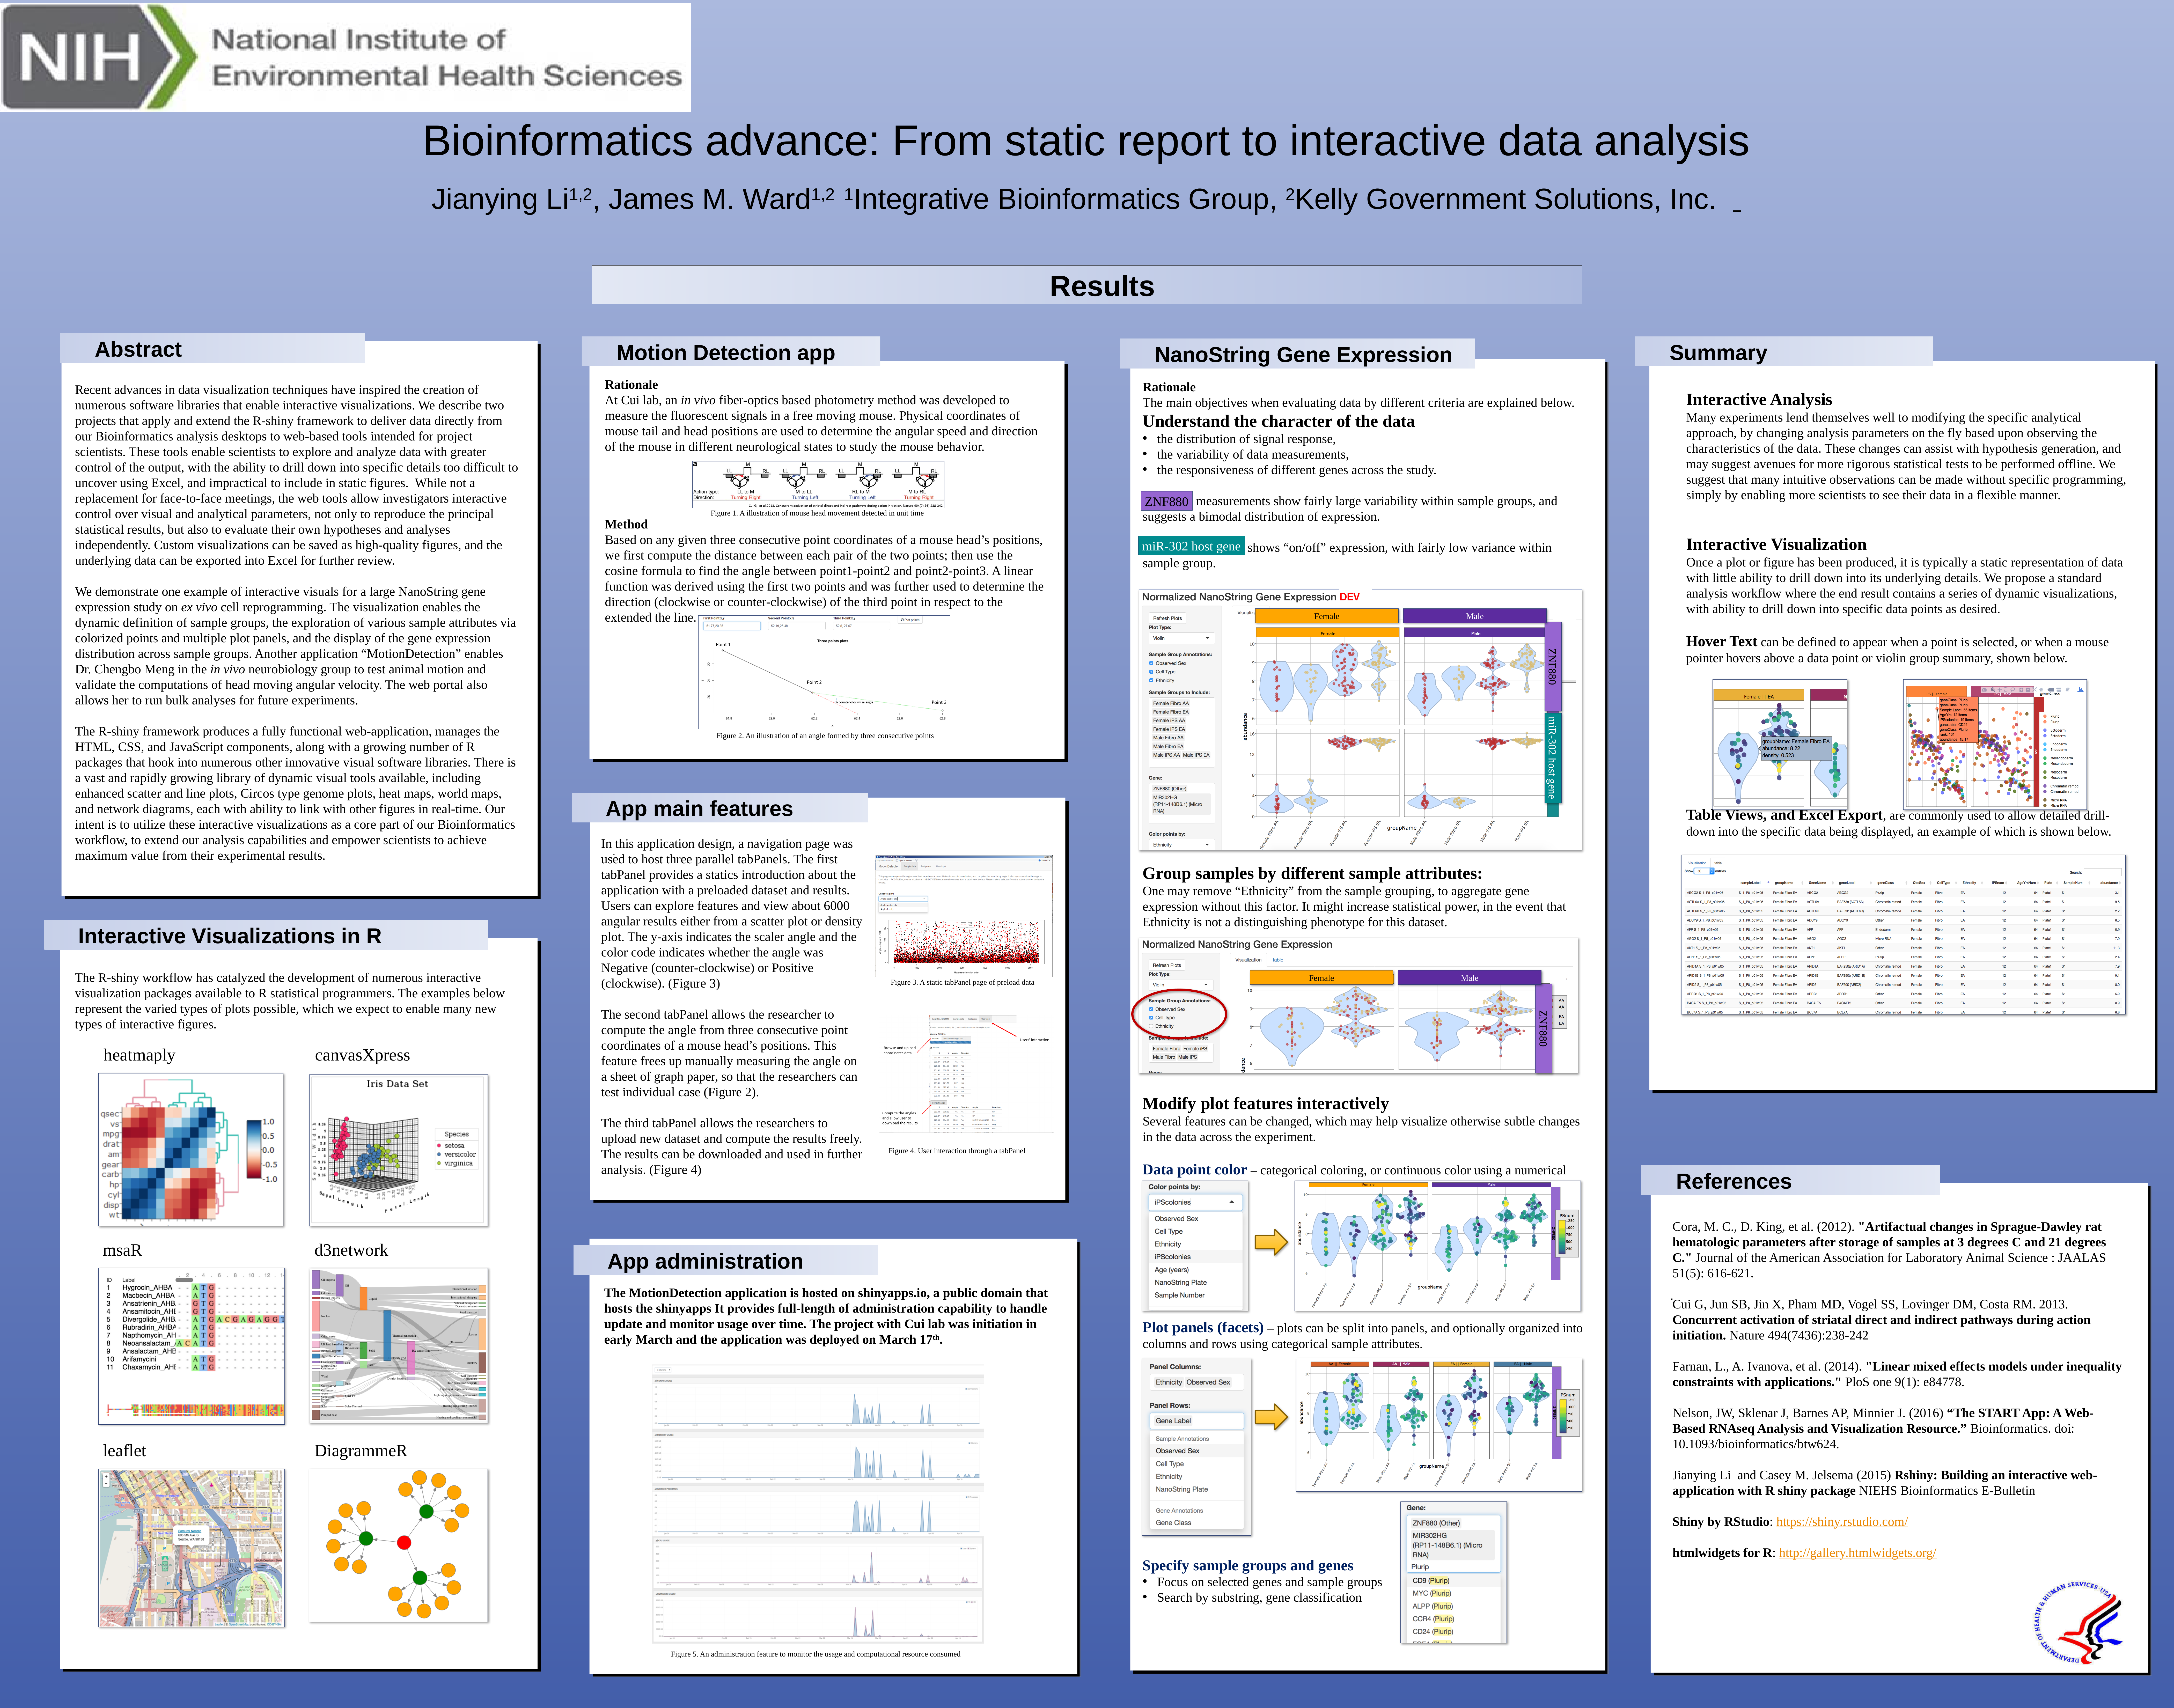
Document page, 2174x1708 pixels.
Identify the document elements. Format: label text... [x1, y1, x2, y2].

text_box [574, 1239, 1077, 1674]
picture [309, 1074, 488, 1226]
picture [1400, 1501, 1507, 1643]
picture [1903, 679, 2087, 810]
text_box Figure 3. A static tabPanel page of preload data [887, 977, 1054, 988]
text_box [1254, 1403, 1288, 1430]
picture [309, 1469, 488, 1622]
picture [692, 461, 944, 509]
picture [0, 3, 692, 113]
picture [98, 1268, 285, 1425]
text_box Group samples by different sample attributes: One may remove “Ethnicity” from the sample grouping, to aggregate gene expression without this factor. It might increase statistical power, in the event that Ethnicity is not a distinguishing phenotype for this dataset. [1139, 860, 1591, 931]
text_box Modify plot features interactively Several features can be changed, which may help visualize otherwise subtle changes in the data across the experiment. Data point color – categorical coloring, or continuous color using a numerical scale Plot panels (facets) – plots can be split into panels, and optionally organized into columns and rows using categorical sample attributes. Specify sample groups and genes Focus on selected genes and sample groups Search by substring, gene classification [1139, 1090, 1591, 1622]
text_box [1132, 1002, 1137, 1026]
text_box Motion Detection app [582, 336, 880, 366]
picture [1294, 1181, 1581, 1311]
text_box App main features [572, 793, 868, 822]
picture [2009, 1580, 2148, 1666]
text_box Cora, M. C., D. King, et al. (2012). "Artifactual changes in Sprague-Dawley rat hematologic parameters after storage of samples at 3 degrees C and 21 degrees C." Journal of the American Association for Laboratory Animal Science : JAALAS 51(5): 616-621. Cui G, Jun SB, Jin X, Pham MD, Vogel SS, Lovinger DM, Costa RM. 2013. Concurrent activation of striatal direct and indirect pathways during action initiation. Nature 494(7436):238-242 Farnan, L., A. Ivanova, et al. (2014). "Linear mixed effects models under inequality constraints with applications." PloS one 9(1): e84778. Nelson, JW, Sklenar J, Barnes AP, Minnier J. (2016) “The START App: A Web-Based RNAseq Analysis and Visualization Resource.” Bioinformatics. doi: 10.1093/bioinformatics/btw624. Jianying Li and Casey M. Jelsema (2015) Rshiny: Building an interactive web-application with R shiny package NIEHS Bioinformatics E-Bulletin Shiny by RStudio: https://shiny.rstudio.com/ htmlwidgets for R: http://gallery.htmlwidgets.org/ [1669, 1216, 2127, 1562]
text_box Jianying Li1,2, James M. Ward1,2 1Integrative Bioinformatics Group, 2Kelly Government Solutions, Inc. [15, 178, 2158, 217]
picture [1139, 590, 1582, 850]
text_box References [1641, 1165, 1940, 1195]
text_box Figure 2. An illustration of an angle formed by three consecutive points [713, 732, 940, 742]
text_box . [1130, 359, 1605, 1671]
picture [698, 615, 950, 729]
picture [1142, 1181, 1248, 1311]
picture [879, 1015, 1054, 1133]
text_box Results [592, 265, 1582, 304]
picture [98, 1469, 285, 1627]
picture [1296, 1358, 1582, 1492]
picture [309, 1268, 488, 1423]
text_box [44, 920, 538, 1669]
picture [652, 1364, 984, 1645]
picture [1712, 679, 1848, 810]
text_box ZNF880 [1141, 491, 1193, 511]
text_box . [590, 798, 1066, 1200]
text_box [1339, 576, 1372, 589]
text_box miR-302 host gene [1138, 536, 1245, 555]
picture [875, 855, 1053, 977]
picture [1142, 1358, 1251, 1536]
text_box Figure 1. A illustration of mouse head movement detected in unit time [707, 511, 930, 519]
text_box Rationale The main objectives when evaluating data by different criteria are explained below. Understand the character of the data the distribution of signal response, the variability of data measurements, the responsiveness of different genes across the study. ZNF880 measurements show fairly large variability within sample groups, and suggests a bimodal distribution of expression. miR-302 host gene shows “on/off” expression, with fairly low variance within sample group. [1139, 361, 1591, 572]
text_box Interactive Analysis Many experiments lend themselves well to modifying the specific analytical approach, by changing analysis parameters on the fly based upon observing the characteristics of the data. These changes can assist with hypothesis generation, and may suggest avenues for more rigorous statistical tests to be performed offline. We suggest that many intuitive observations can be made without specific programming, simply by enabling more scientists to see their data in a flexible manner. Interactive Visualization Once a plot or figure has been produced, it is typically a static representation of data with little ability to drill down into its underlying details. We propose a standard analysis workflow where the end result contains a series of dynamic visualizations, with ability to drill down into specific data points as desired. Hover Text can be defined to appear when a point is selected, or when a mouse pointer hovers above a data point or violin group summary, shown below. Table Views, and Excel Export, are commonly used to allow detailed drill-down into the specific data being displayed, an example of which is shown below. [1682, 386, 2134, 871]
text_box [1649, 361, 2155, 1090]
picture [1139, 938, 1578, 1073]
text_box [60, 333, 538, 896]
text_box Summary [1635, 336, 1933, 366]
picture [98, 1073, 283, 1226]
picture [1681, 855, 2126, 1014]
text_box Rationale At Cui lab, an in vivo fiber-optics based photometry method was developed to measure the fluorescent signals in a free moving mouse. Physical coordinates of mouse tail and head positions are used to determine the angular speed and direction of the mouse in different neurological states to study the mouse behavior. Method Based on any given three consecutive point coordinates of a mouse head’s positions, we first compute the distance between each pair of the two points; then use the cosine formula to find the angle between point1-point2 and point2-point3. A linear function was derived using the first two points and was further used to determine the direction (clockwise or counter-clockwise) of the third point in respect to the extended the line. [601, 374, 1053, 657]
text_box Figure 4. User interaction through a tabPanel [885, 1144, 1053, 1157]
text_box . [589, 361, 1065, 759]
text_box . [1650, 1183, 2148, 1673]
text_box Bioinformatics advance: From static report to interactive data analysis [87, 110, 2087, 166]
text_box [1254, 1229, 1288, 1256]
text_box NanoString Gene Expression [1120, 338, 1475, 369]
text_box In this application design, a navigation page was used to host three parallel tabPanels. The first tabPanel provides a statics introduction about the application with a preloaded dataset and results. Users can explore features and view about 6000 angular results either from a scatter plot or density plot. The y-axis indicates the scaler angle and the color code indicates whether the angle was Negative (counter-clockwise) or Positive (clockwise). (Figure 3) The second tabPanel allows the researcher to compute the angle from three consecutive point coordinates of a mouse head’s positions. This feature frees up manually measuring the angle on a sheet of graph paper, so that the researchers can test individual case (Figure 2). The third tabPanel allows the researchers to upload new dataset and compute the results freely. The results can be downloaded and used in further analysis. (Figure 4) [597, 833, 868, 1179]
